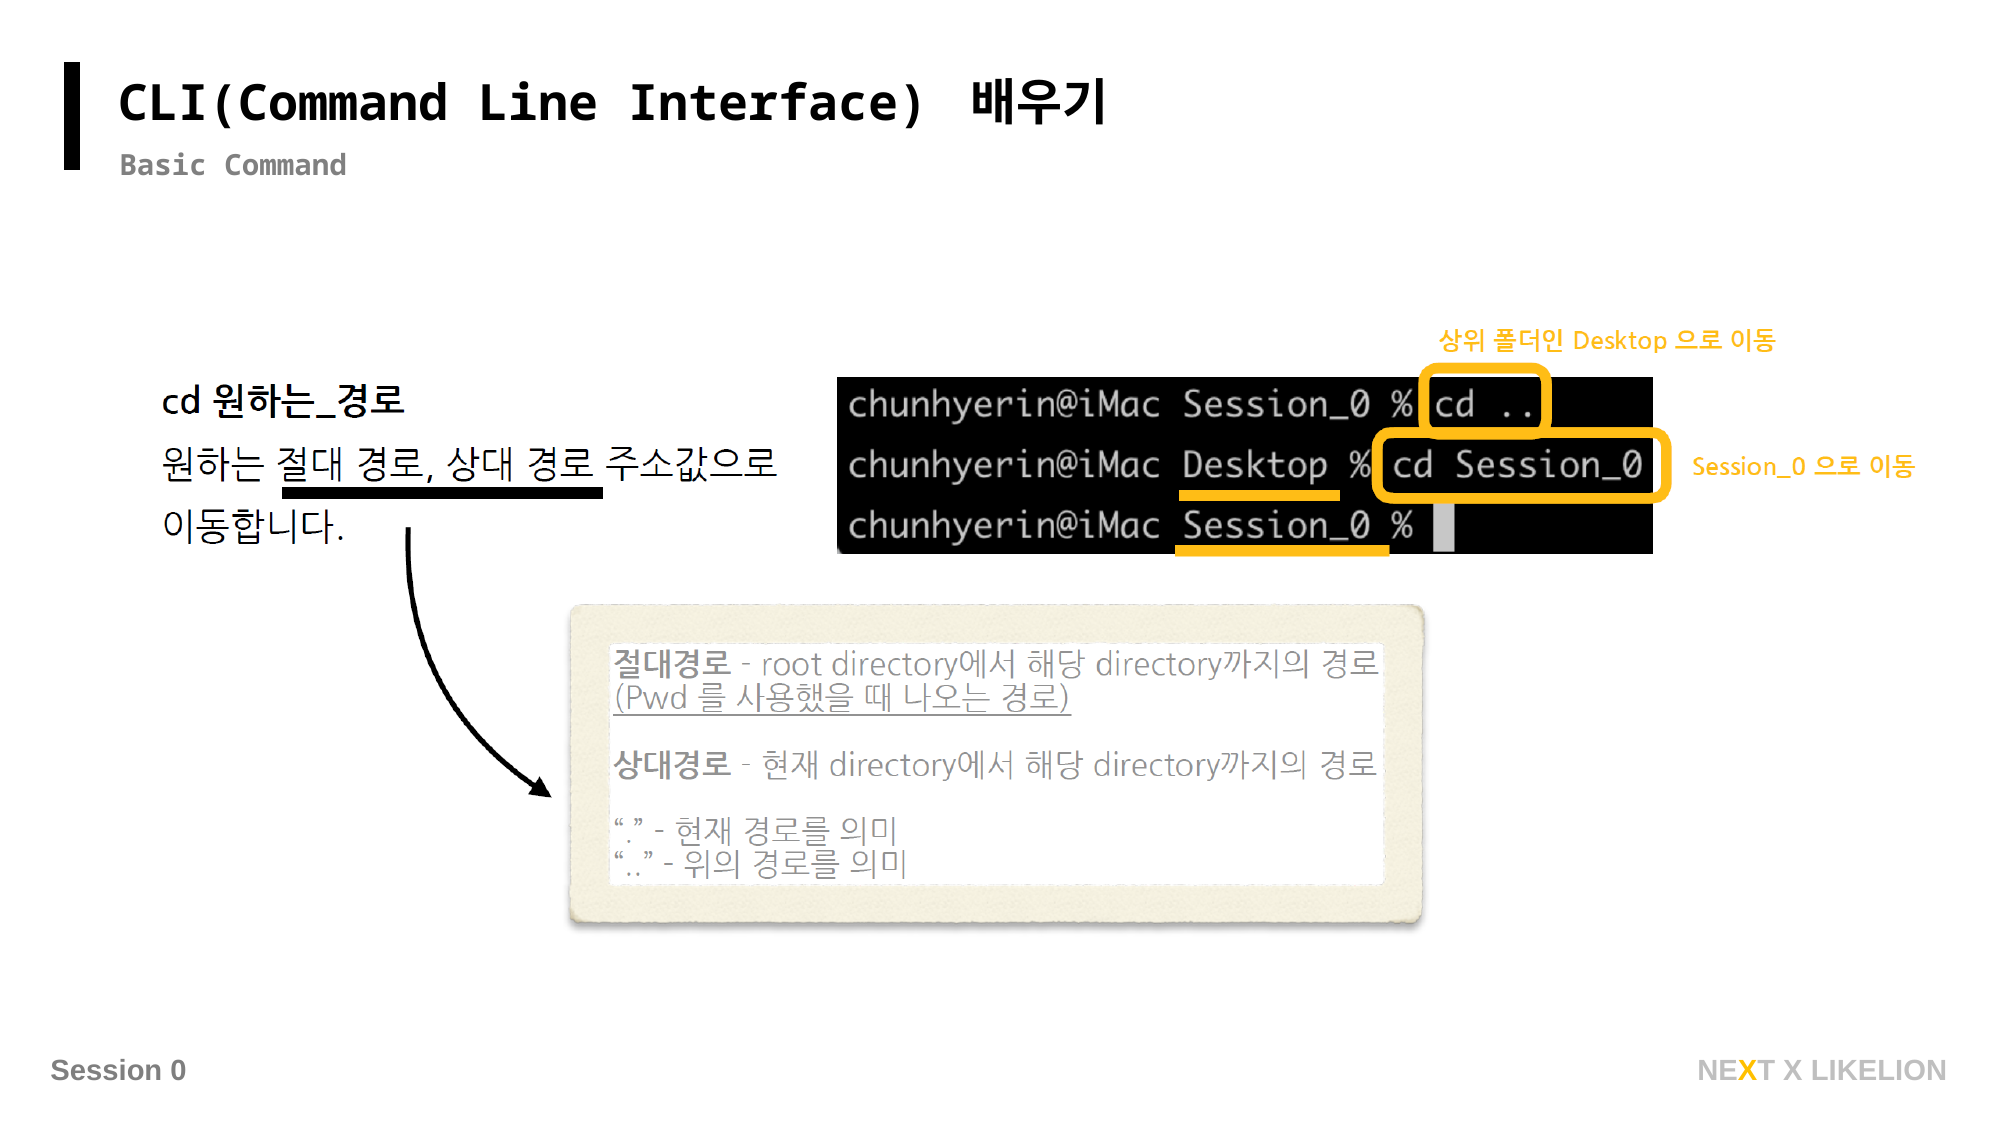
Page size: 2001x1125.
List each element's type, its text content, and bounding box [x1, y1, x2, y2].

text_box CLI(Command Line Interface) 배우기 [103, 63, 1233, 139]
text_box NEXT X LIKELION [1682, 1044, 1965, 1095]
text_box Session 0 [35, 1044, 318, 1095]
text_box Basic Command [104, 138, 943, 176]
text_box [64, 63, 80, 170]
picture [31, 176, 1969, 948]
